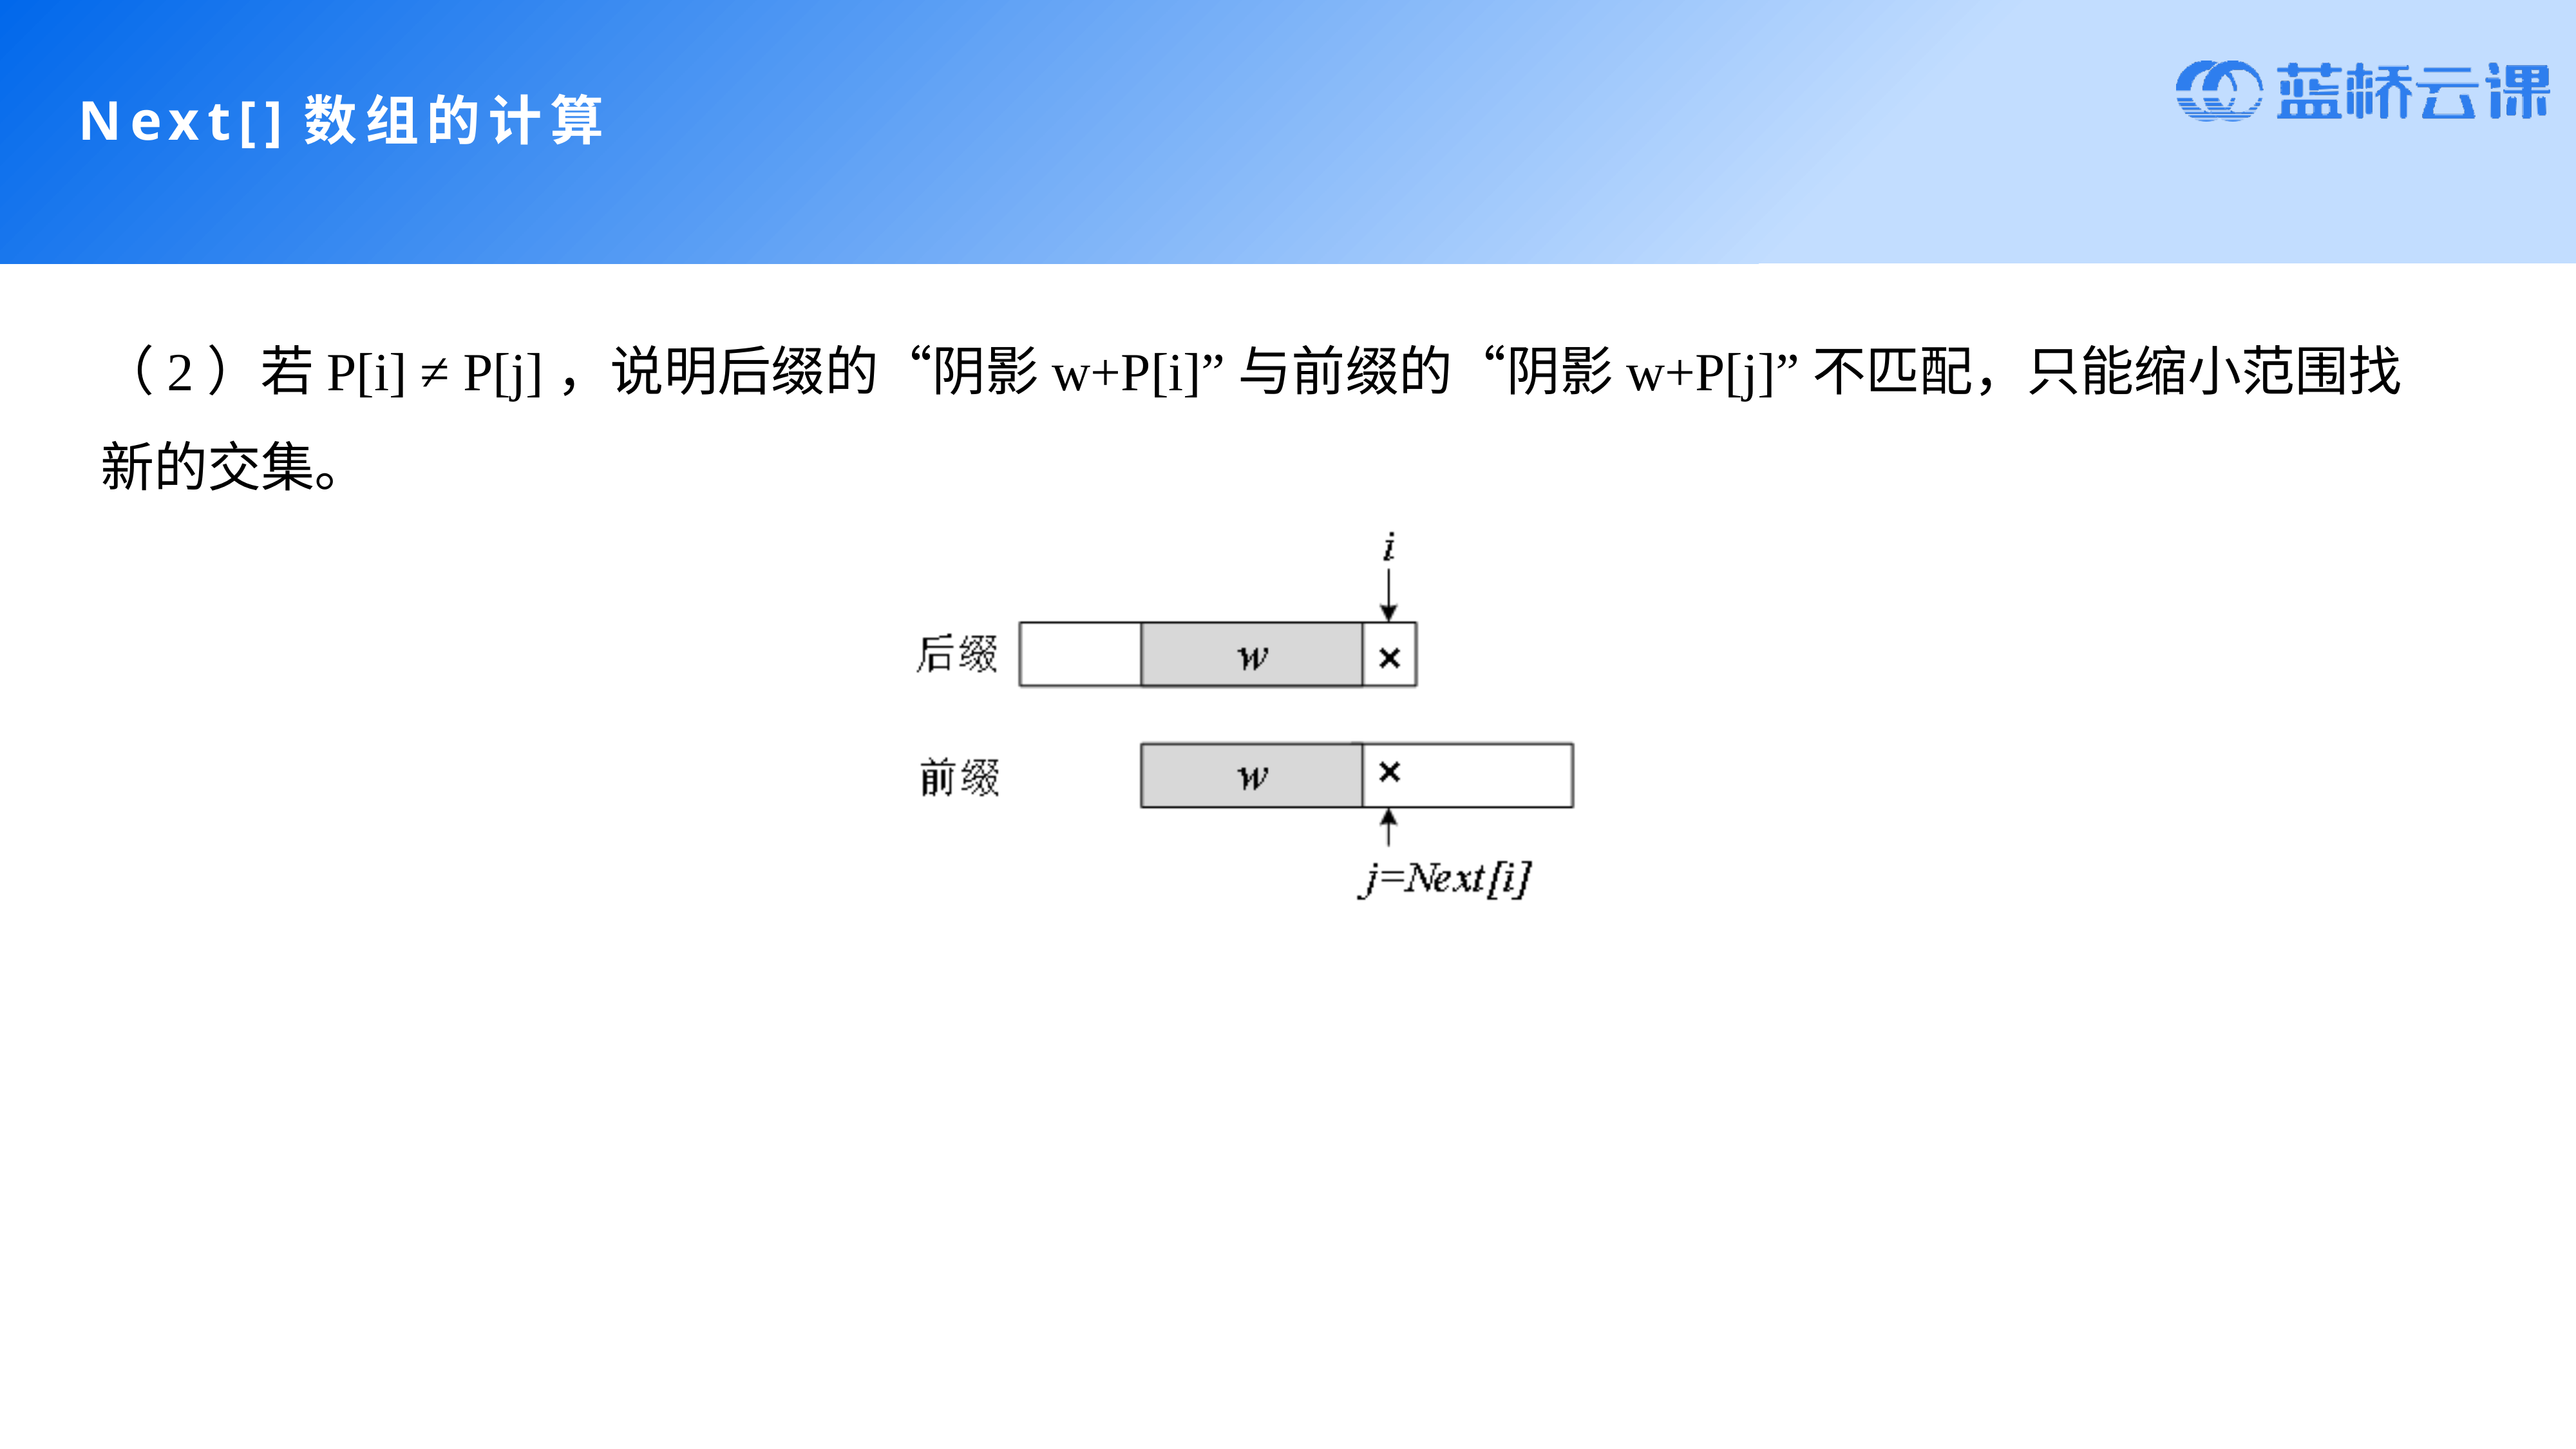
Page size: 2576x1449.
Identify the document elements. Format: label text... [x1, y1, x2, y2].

picture [853, 515, 1604, 913]
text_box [0, 0, 2576, 264]
text_box （2）若P[i] ≠ P[j]，说明后缀的“阴影w+P[i]”与前缀的“阴影w+P[j]”不匹配，只能缩小范围找新的交集。 [91, 299, 2416, 792]
